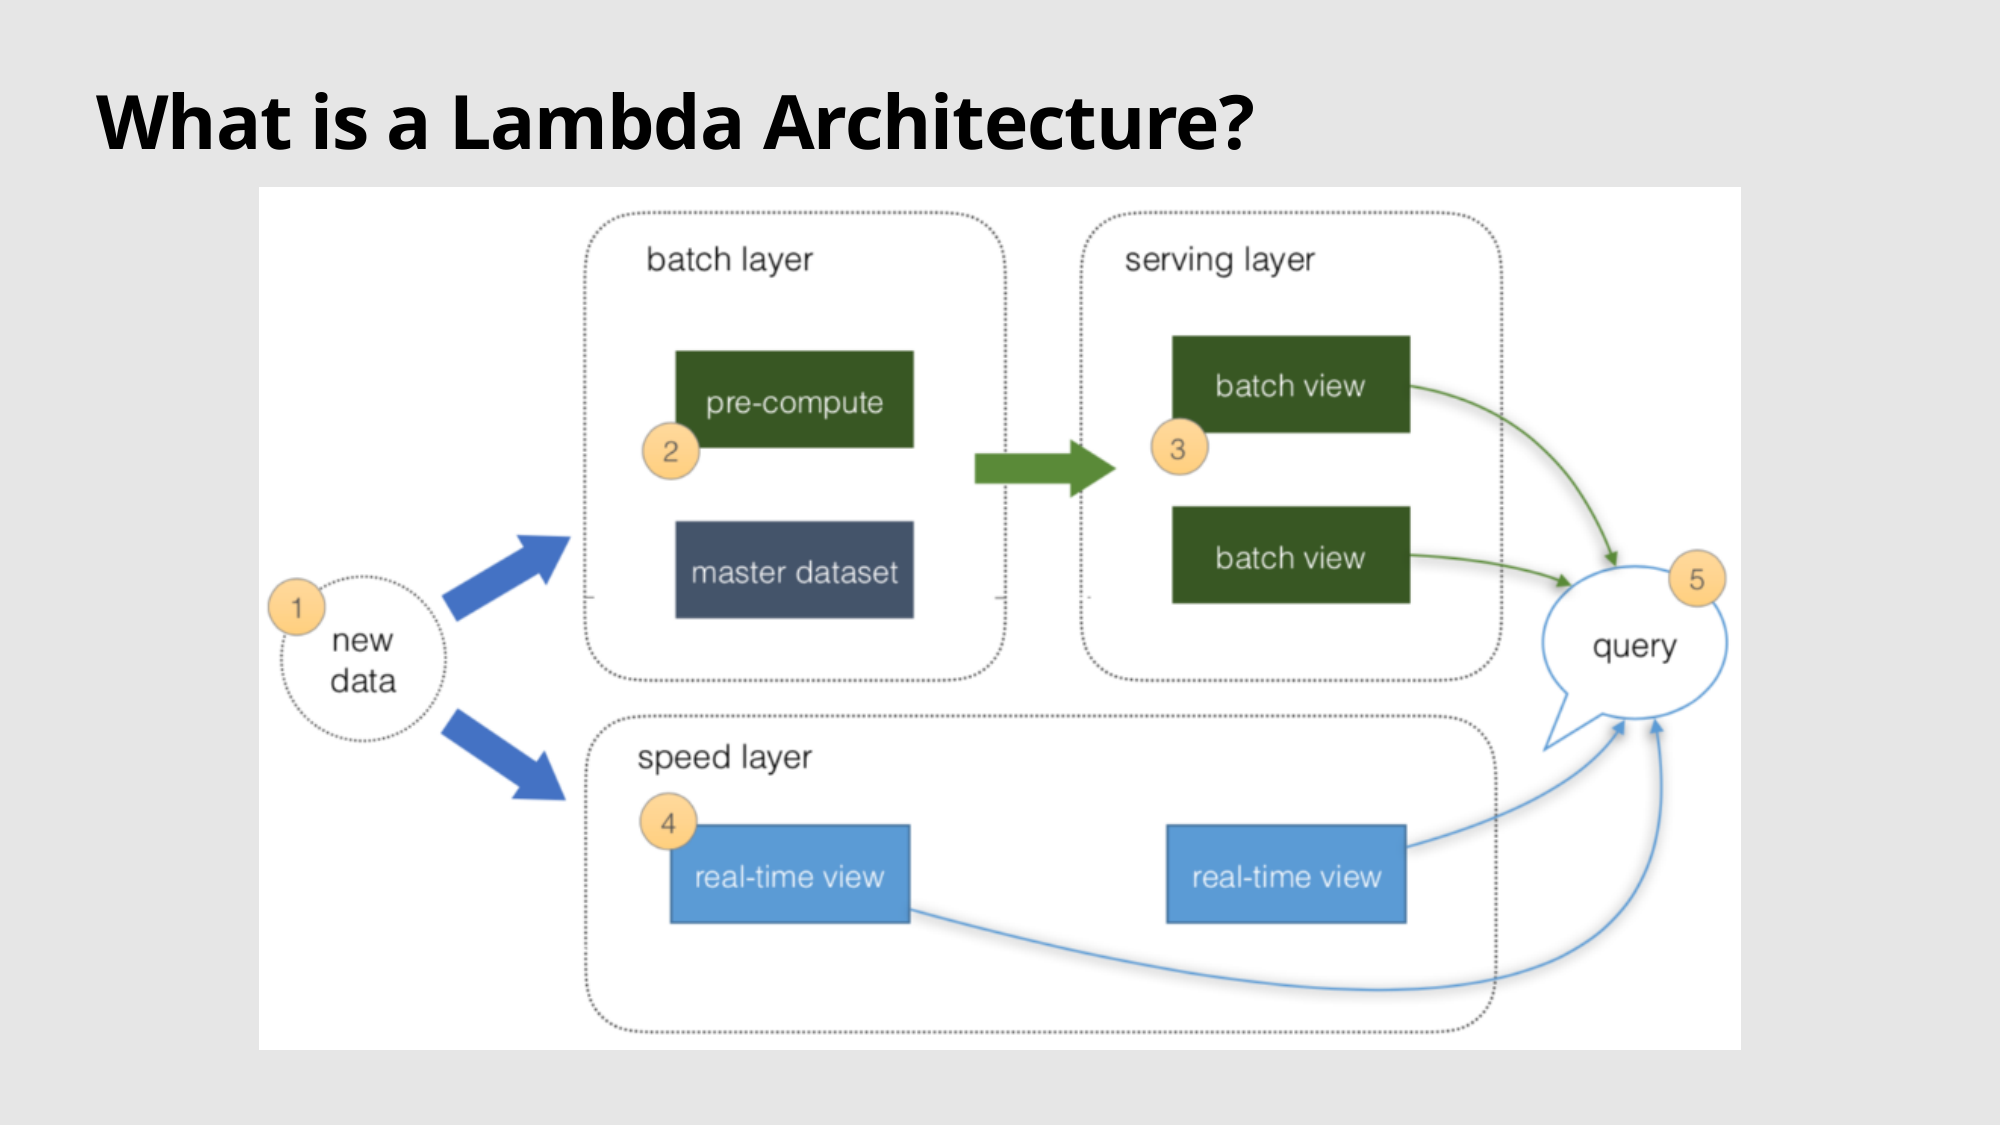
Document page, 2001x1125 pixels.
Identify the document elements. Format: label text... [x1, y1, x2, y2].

title What is a Lambda Architecture? [96, 75, 1904, 166]
picture [258, 187, 1741, 1051]
